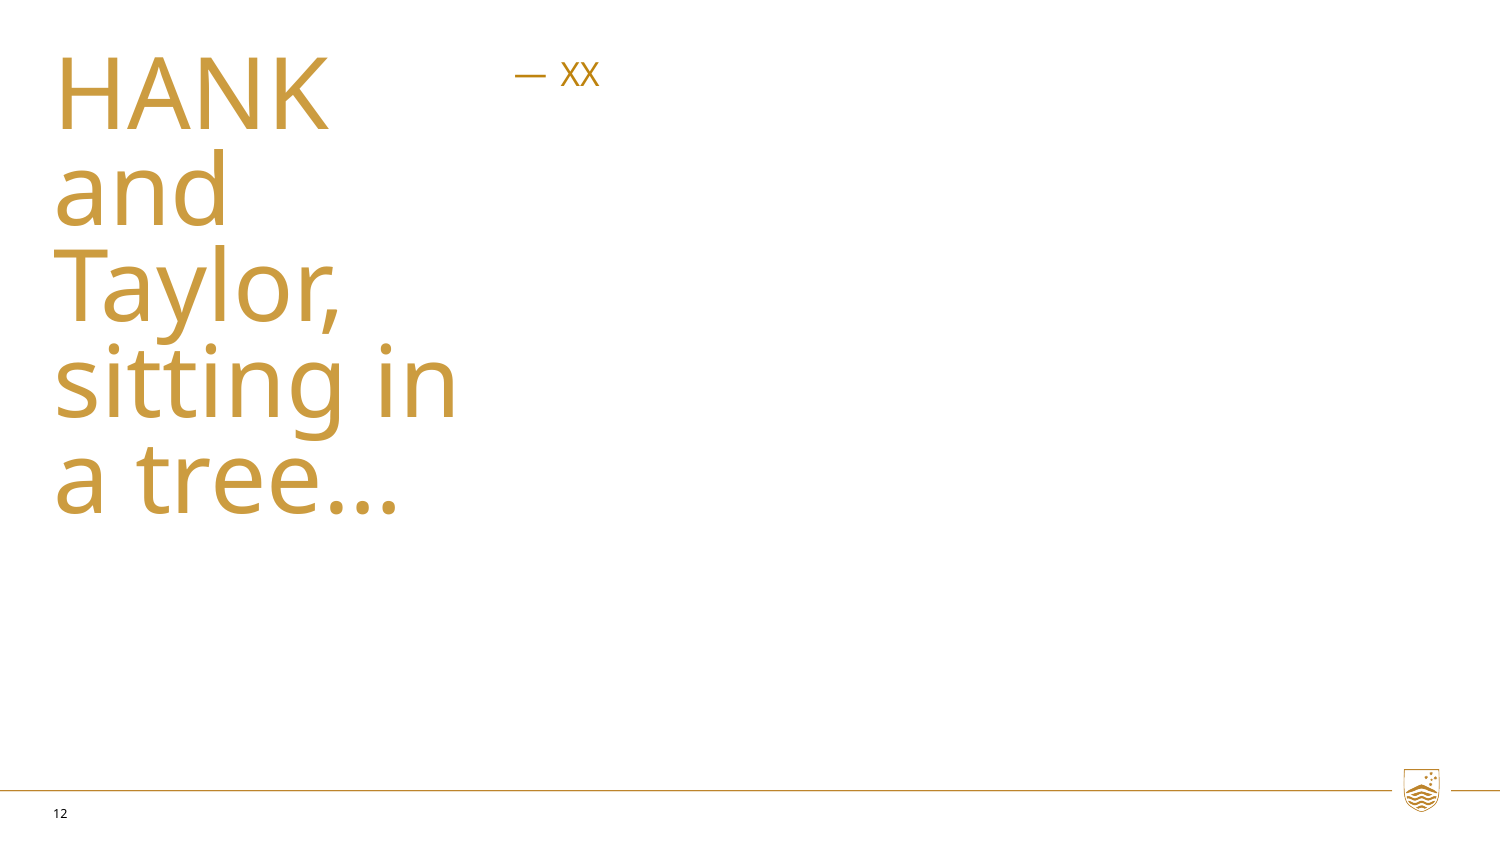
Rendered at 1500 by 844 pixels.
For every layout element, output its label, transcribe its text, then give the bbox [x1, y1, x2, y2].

slide_number 12 [53, 806, 113, 824]
title HANK and Taylor, sitting in a tree… [53, 53, 467, 569]
list XX [513, 53, 1441, 733]
picture [0, 769, 1500, 812]
